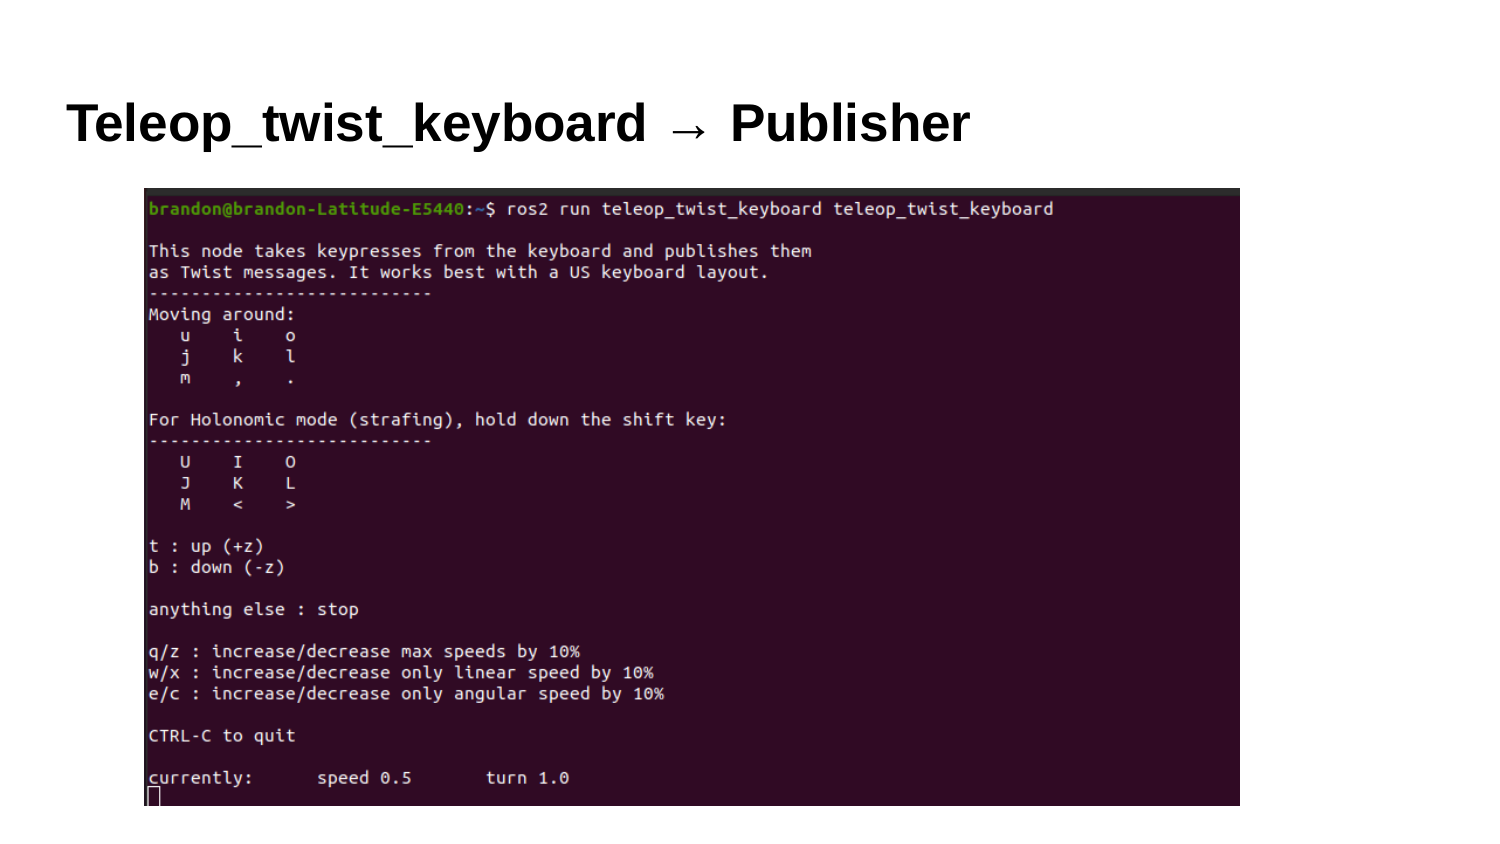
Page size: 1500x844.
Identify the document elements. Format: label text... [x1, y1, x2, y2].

picture [144, 188, 1240, 807]
title Teleop_twist_keyboard → Publisher [51, 72, 1449, 167]
